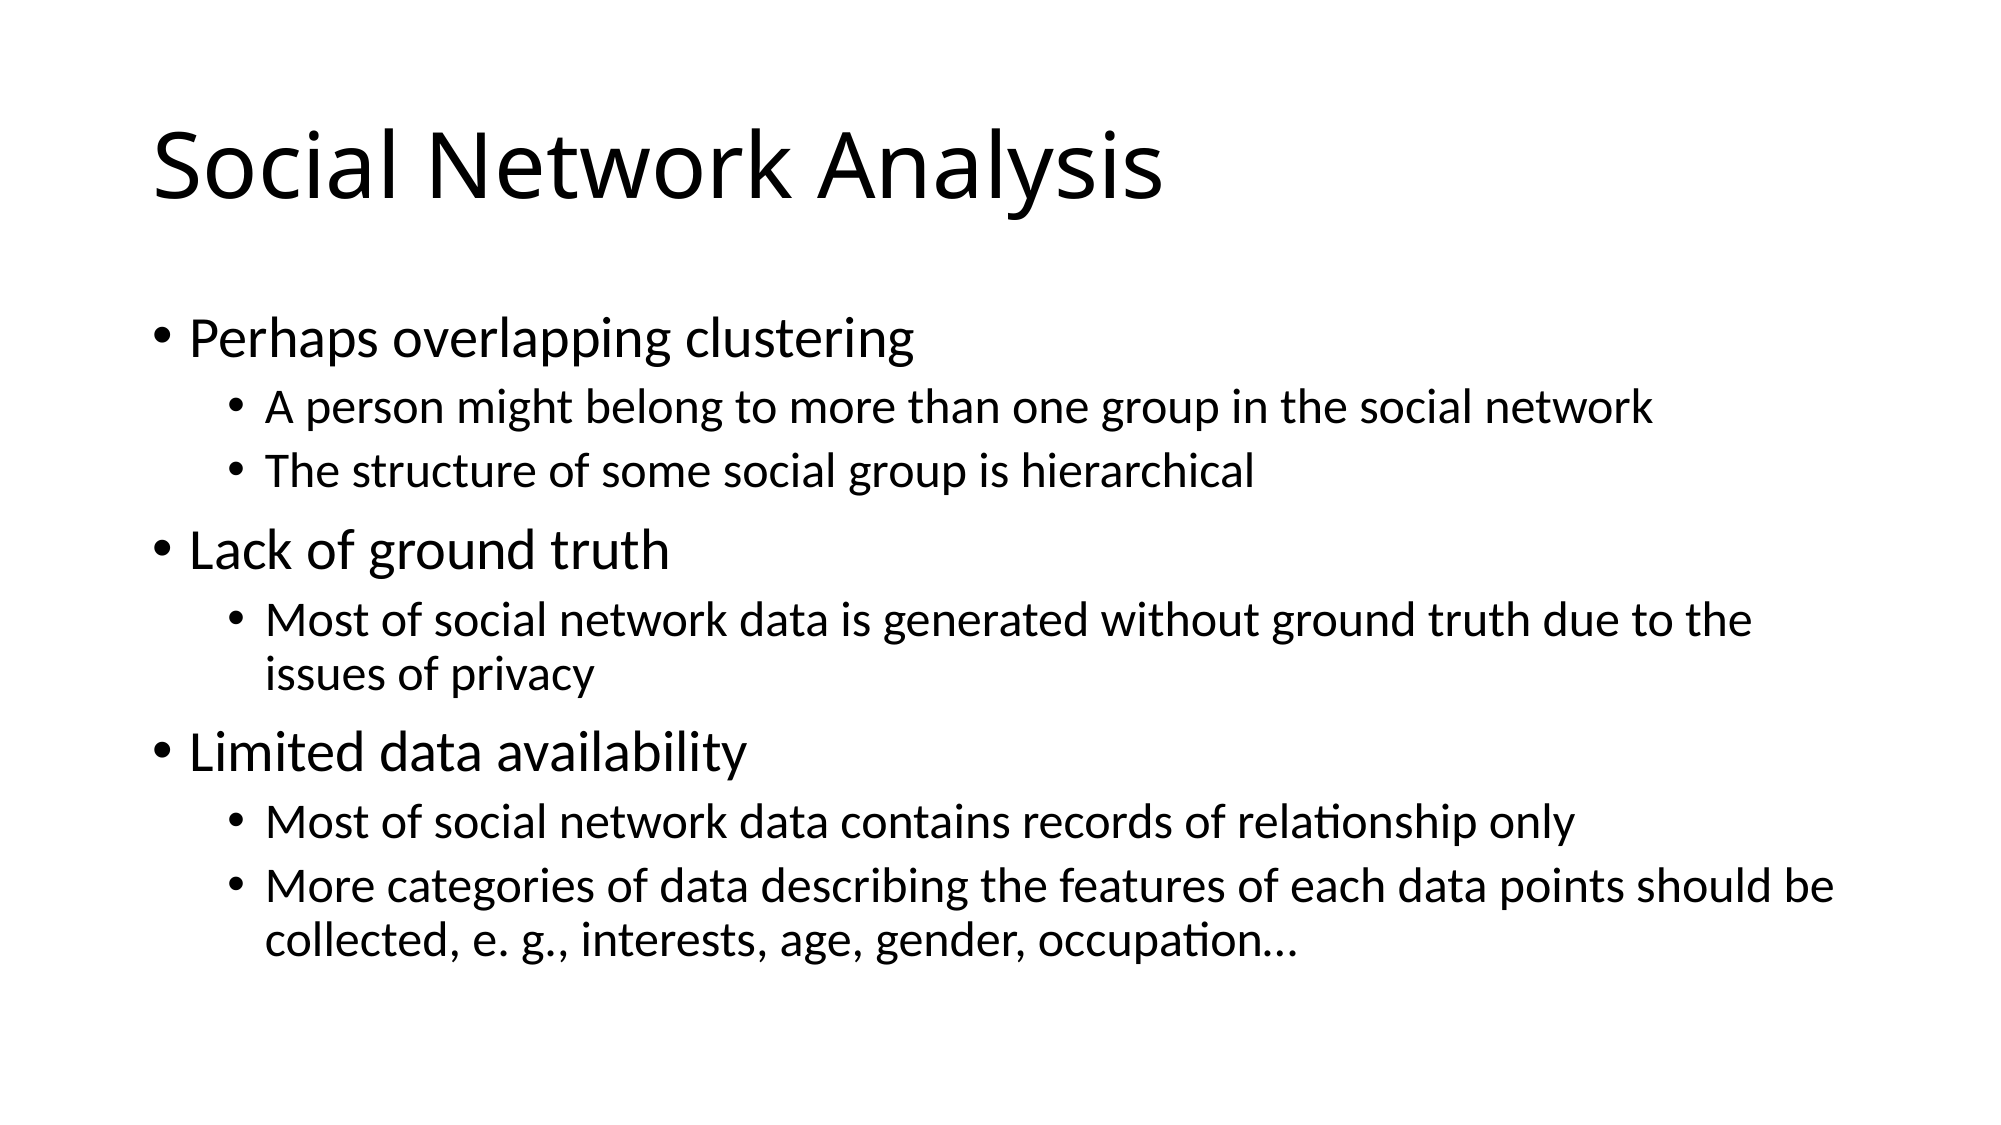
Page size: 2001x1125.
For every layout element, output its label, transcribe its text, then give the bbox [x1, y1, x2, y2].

title Social Network Analysis [137, 59, 1863, 278]
list Perhaps overlapping clustering A person might belong to more than one group in the social network The structure of some social group is hierarchical Lack of ground truth Most of social network data is generated without ground truth due to the issues of privacy Limited data availability Most of social network data contains records of relationship only More categories of data describing the features of each data points should be collected, e. g., interests, age, gender, occupation… [137, 299, 1863, 1014]
